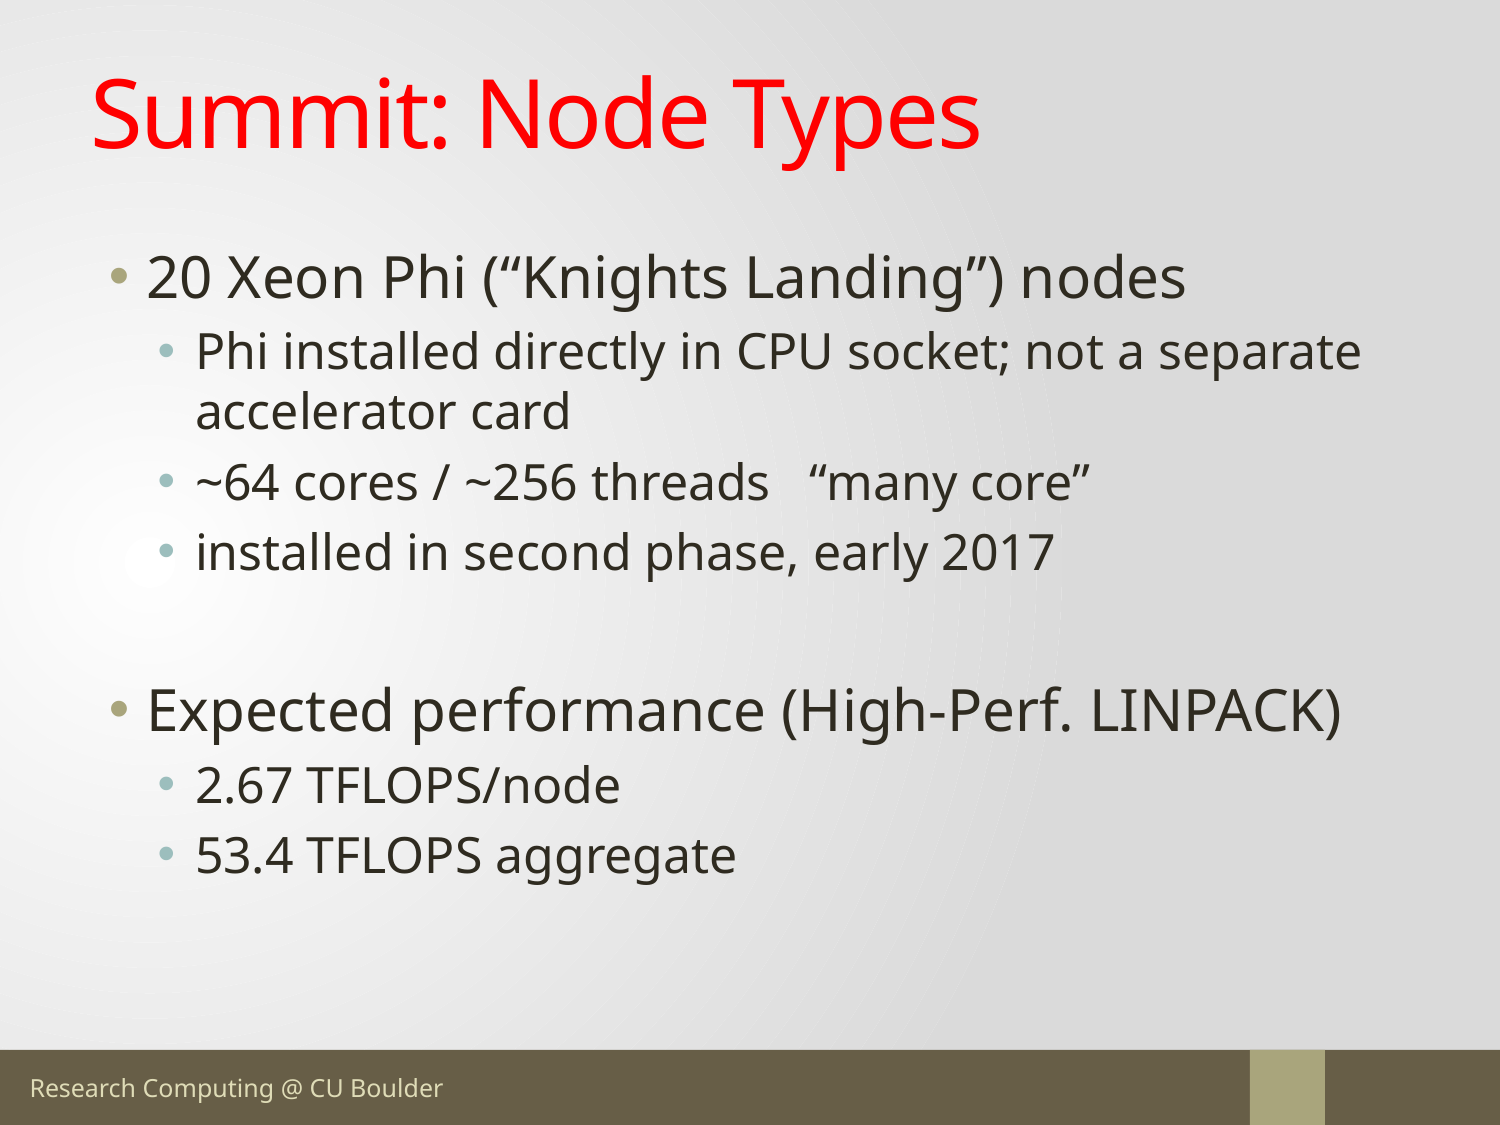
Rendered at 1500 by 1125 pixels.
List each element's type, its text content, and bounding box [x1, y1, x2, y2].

list 20 Xeon Phi (“Knights Landing”) nodes Phi installed directly in CPU socket; not a separate accelerator card ~64 cores / ~256 threads “many core” installed in second phase, early 2017 Expected performance (High-Perf. LINPACK) 2.67 TFLOPS/node 53.4 TFLOPS aggregate [75, 232, 1425, 1037]
title Summit: Node Types [75, 18, 1425, 201]
